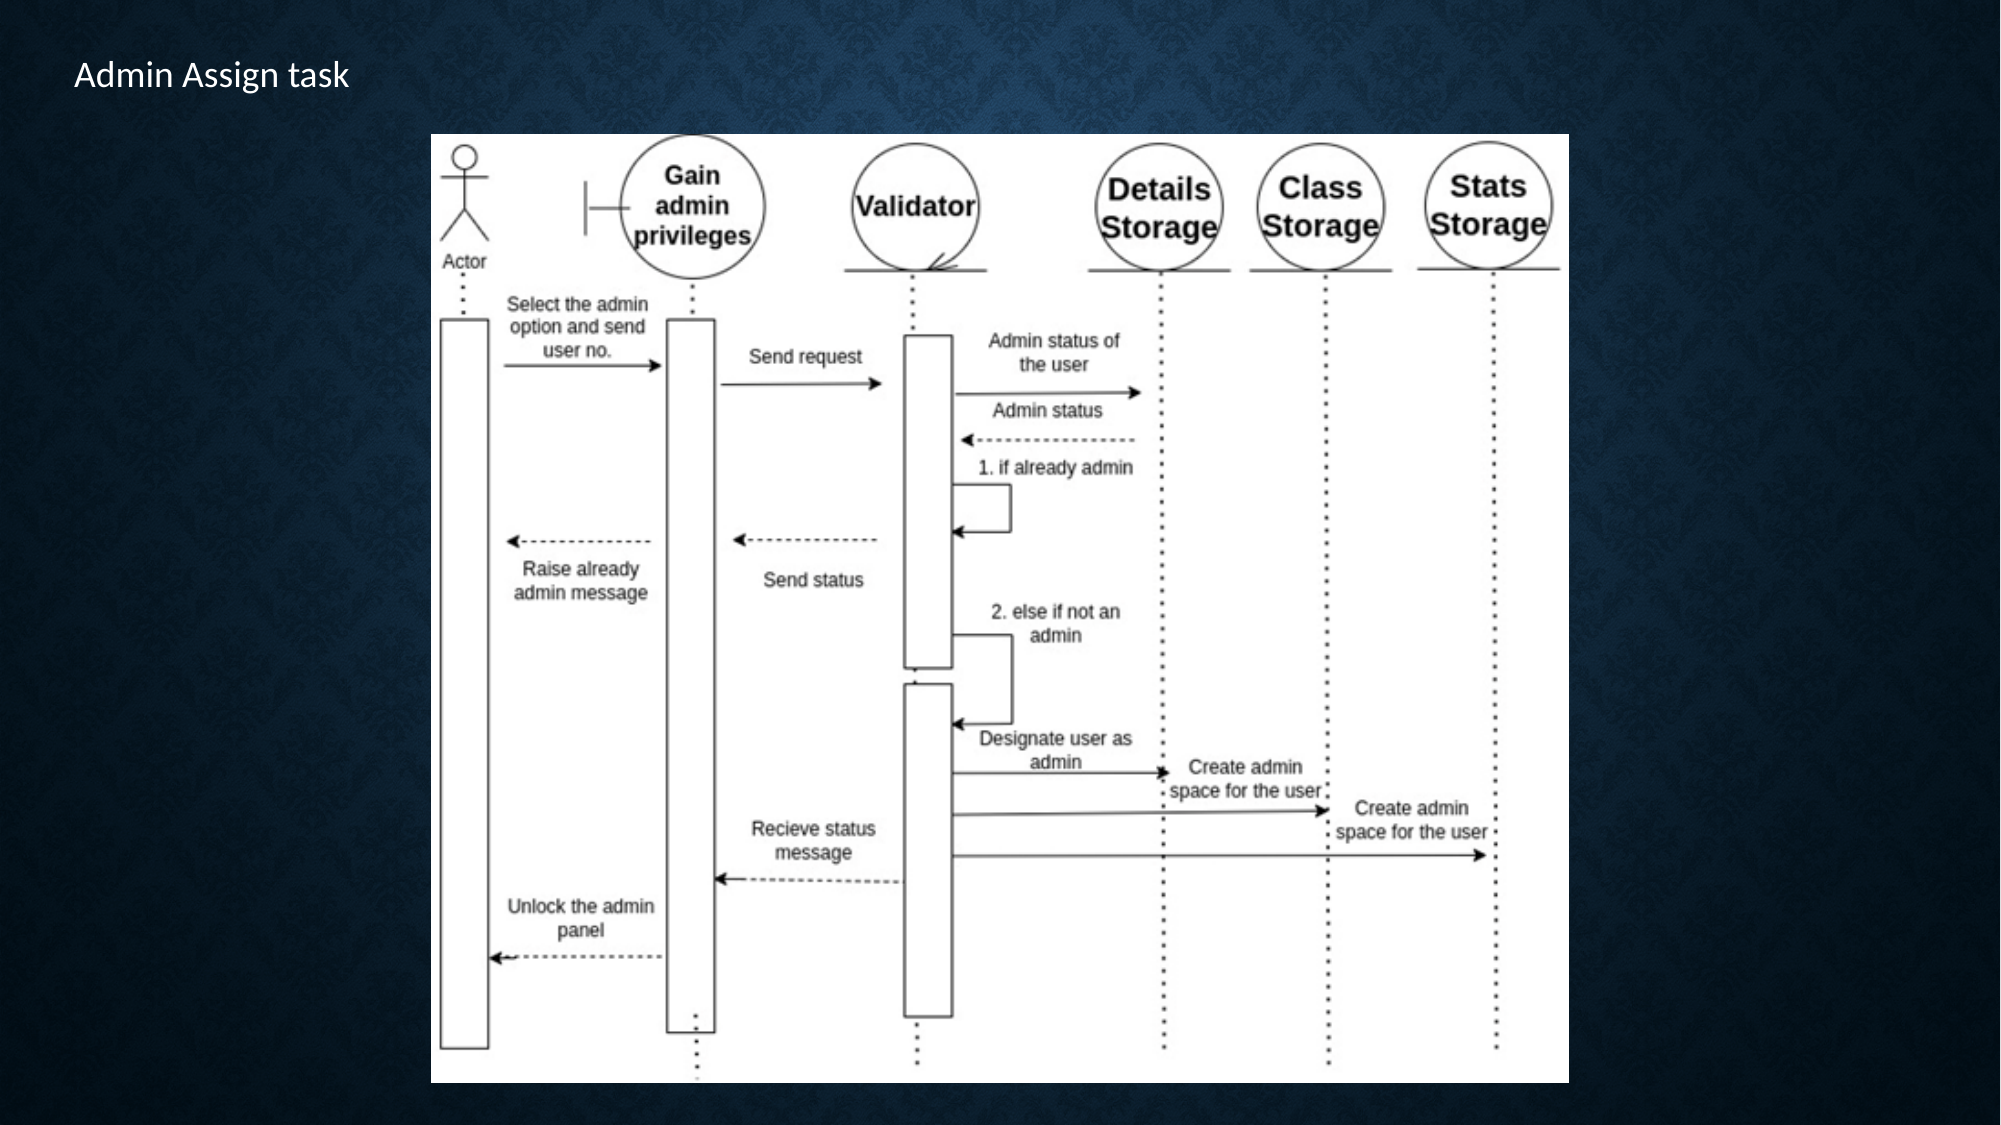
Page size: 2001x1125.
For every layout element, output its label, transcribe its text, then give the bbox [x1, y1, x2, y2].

picture [430, 133, 1570, 1083]
text_box Admin Assign task [59, 42, 648, 103]
